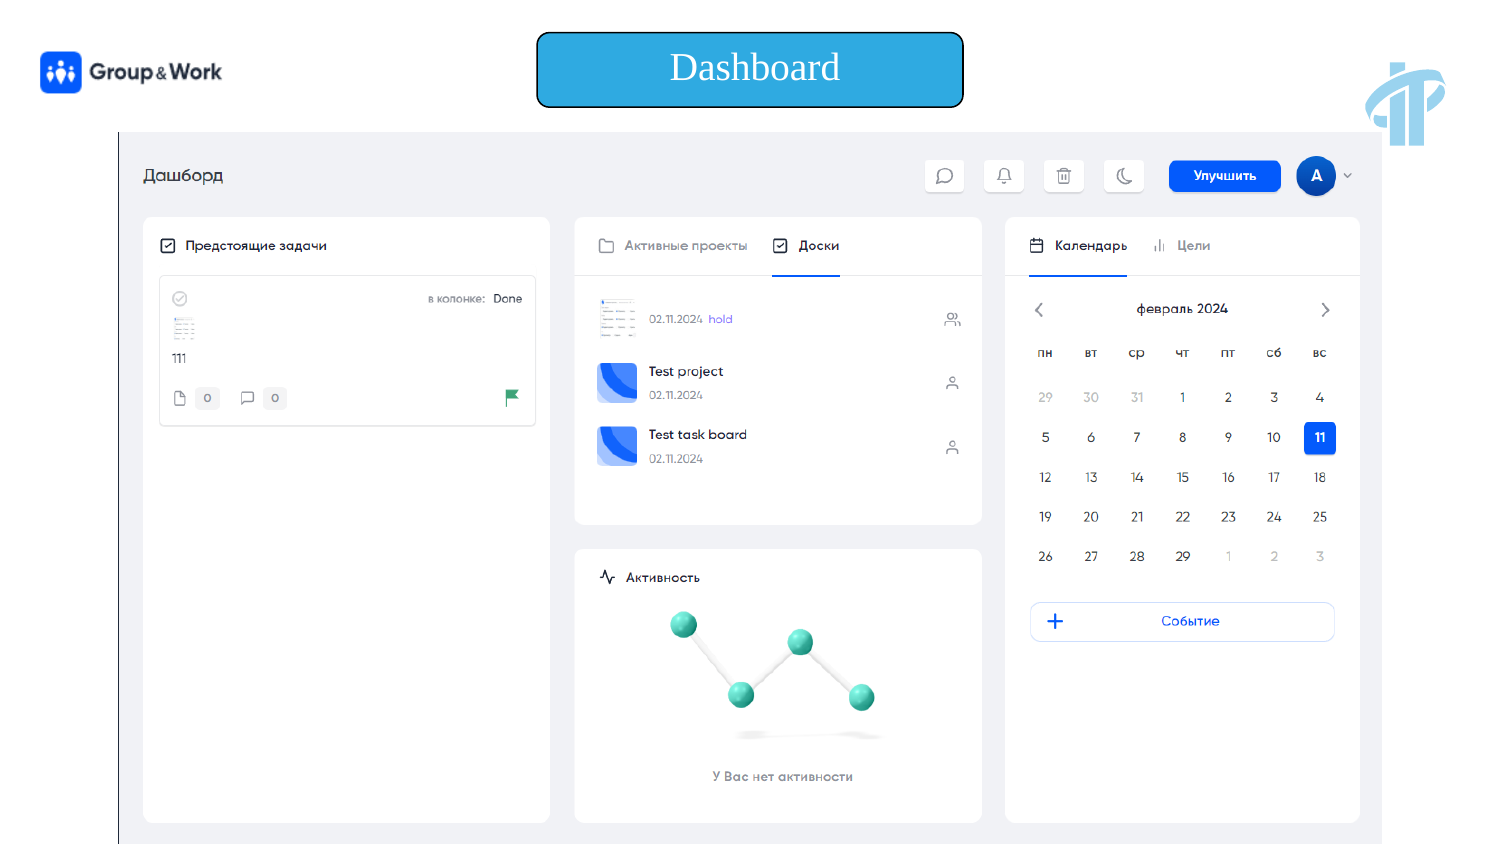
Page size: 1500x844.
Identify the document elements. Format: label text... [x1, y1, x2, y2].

text_box Dashboard [537, 32, 964, 108]
picture [118, 131, 1382, 844]
picture [26, 35, 239, 104]
